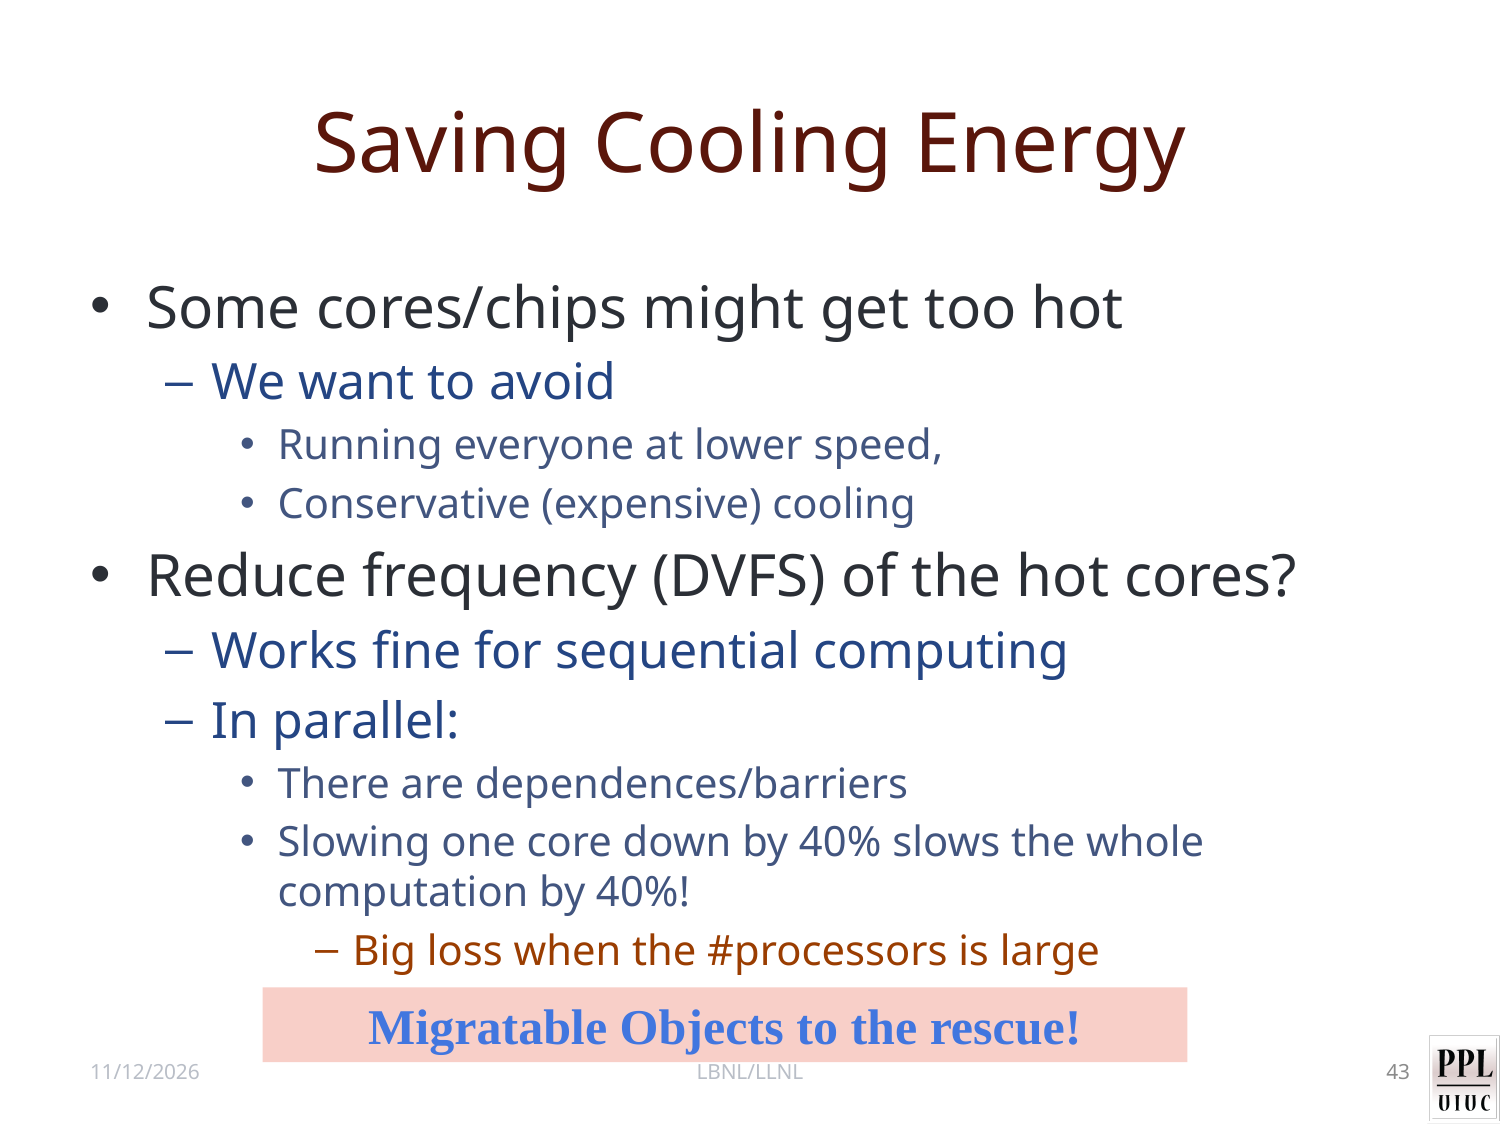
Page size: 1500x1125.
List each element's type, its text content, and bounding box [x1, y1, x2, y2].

slide_number 43 [1074, 1042, 1425, 1103]
picture [1425, 1032, 1500, 1125]
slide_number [75, 1042, 425, 1103]
list Some cores/chips might get too hot We want to avoid Running everyone at lower speed, Conservative (expensive) cooling Reduce frequency (DVFS) of the hot cores? Works fine for sequential computing In parallel: There are dependences/barriers Slowing one core down by 40% slows the whole computation by 40%! Big loss when the #processors is large [75, 262, 1450, 1005]
text_box Migratable Objects to the rescue! [262, 987, 1188, 1063]
footer LBNL/LLNL [512, 1063, 988, 1103]
title Saving Cooling Energy [75, 45, 1425, 233]
